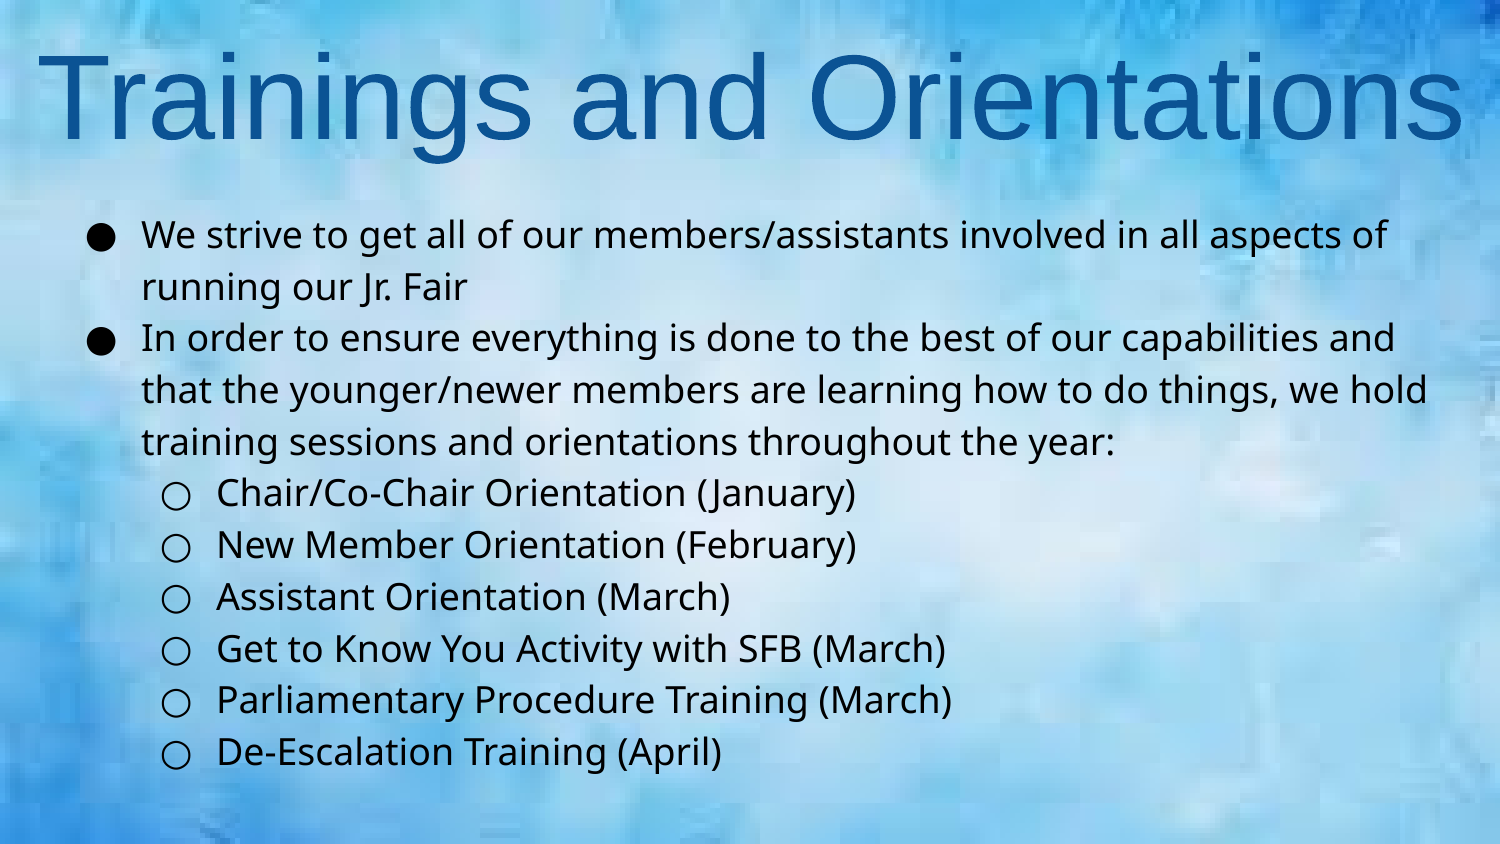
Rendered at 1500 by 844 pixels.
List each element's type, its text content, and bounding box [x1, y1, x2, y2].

picture [0, 0, 1500, 844]
list We strive to get all of our members/assistants involved in all aspects of running our Jr. Fair In order to ensure everything is done to the best of our capabilities and that the younger/newer members are learning how to do things, we hold training sessions and orientations throughout the year: Chair/Co-Chair Orientation (January) New Member Orientation (February) Assistant Orientation (March) Get to Know You Activity with SFB (March) Parliamentary Procedure Training (March) De-Escalation Training (April) [51, 189, 1449, 801]
